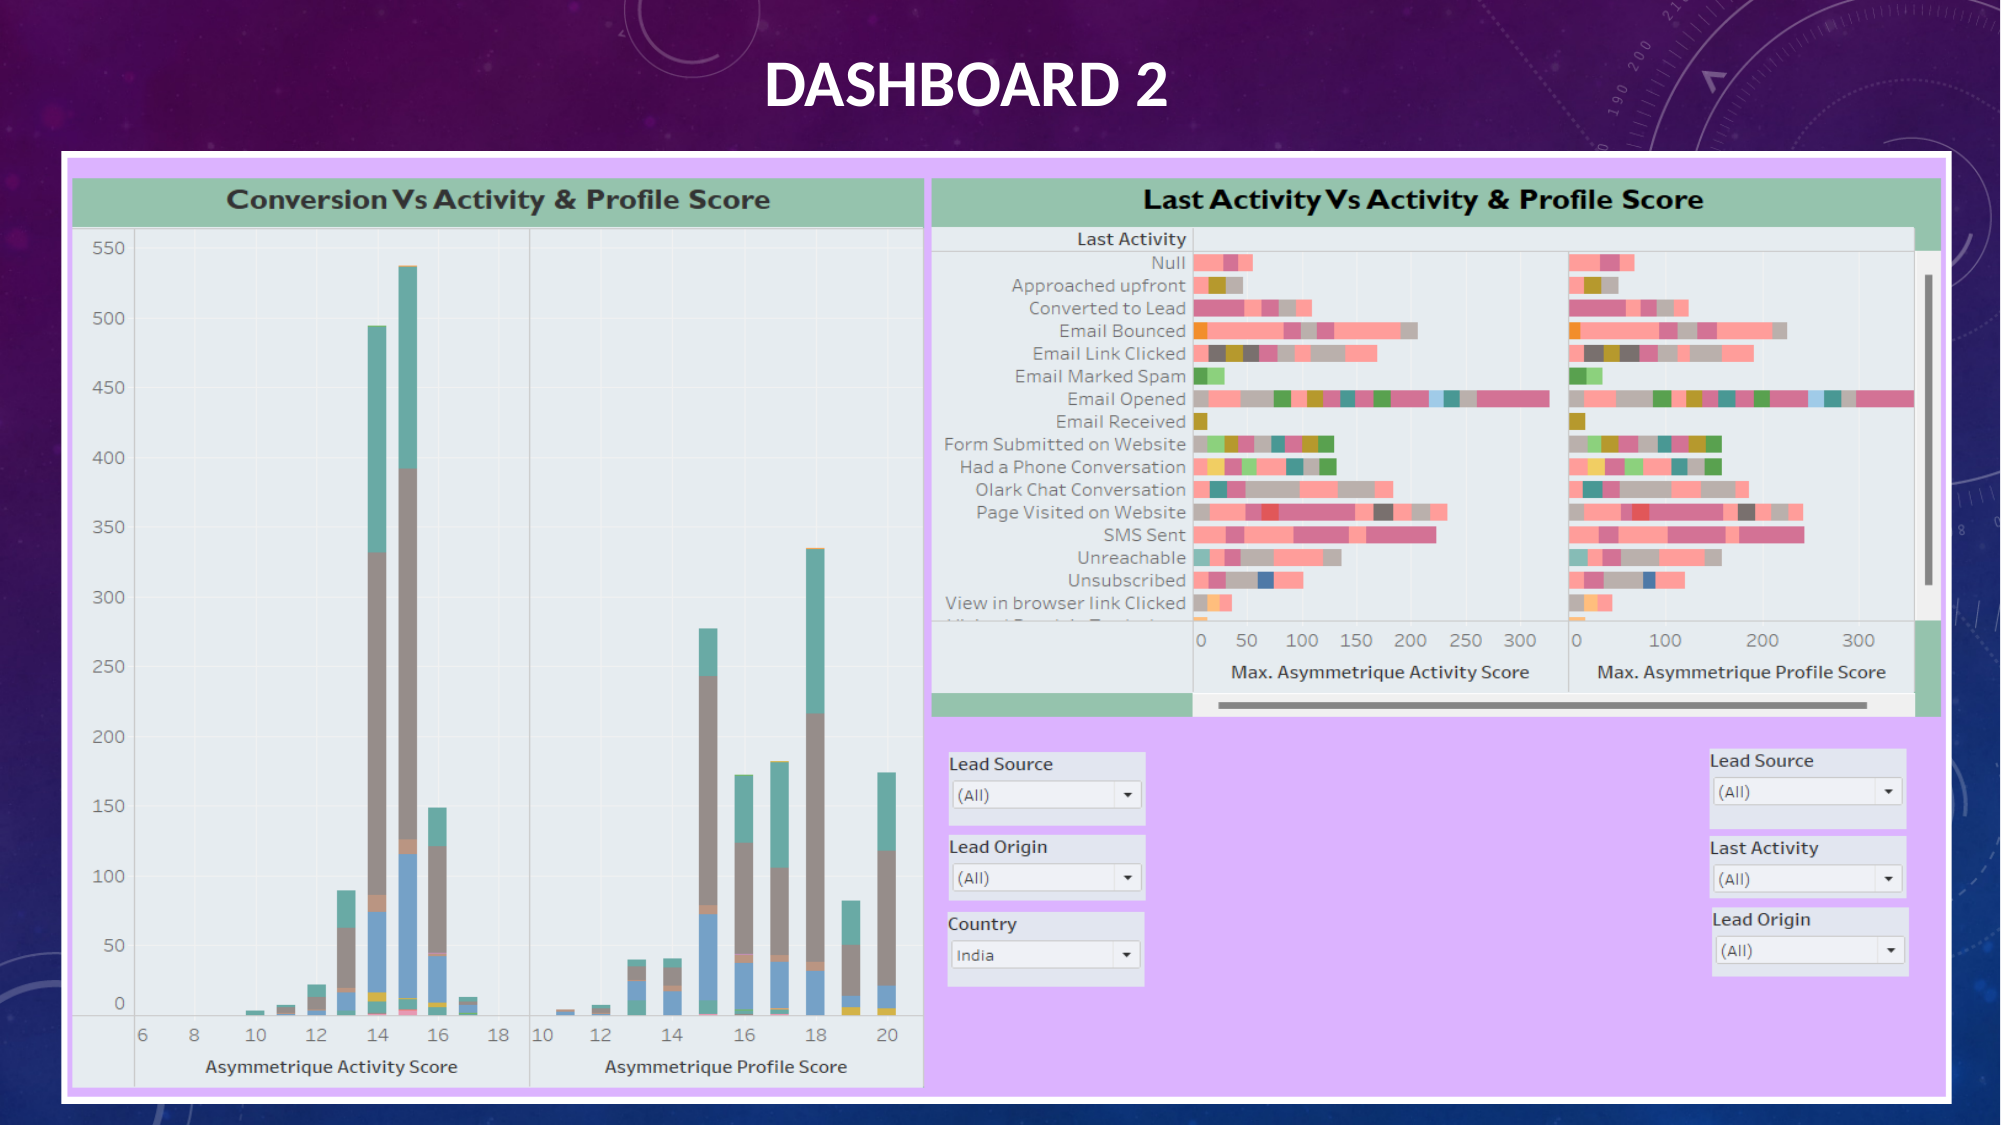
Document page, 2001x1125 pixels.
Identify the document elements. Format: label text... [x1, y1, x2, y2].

text_box DASHBOARD 2 [649, 32, 1284, 127]
picture [0, 0, 2001, 1125]
